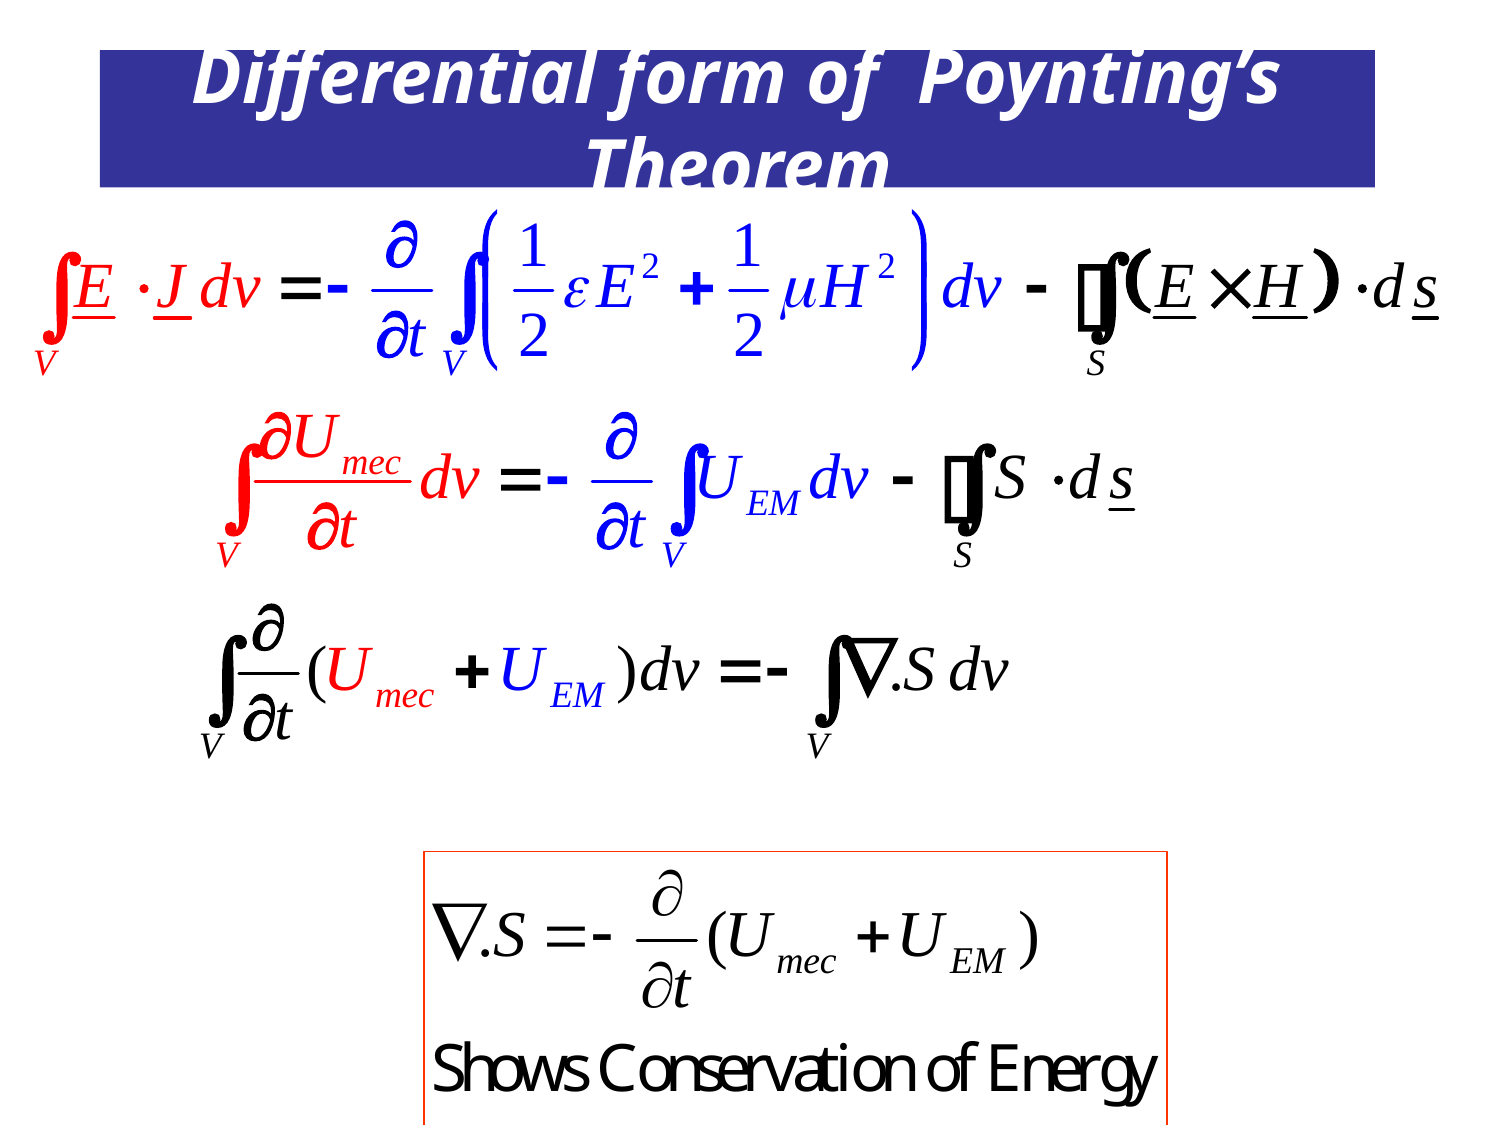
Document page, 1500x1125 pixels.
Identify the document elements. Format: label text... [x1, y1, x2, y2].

picture [24, 199, 1450, 771]
title Differential form of Poynting’s Theorem [99, 50, 1375, 188]
text_box [74, 771, 1425, 968]
picture [424, 852, 1167, 1125]
